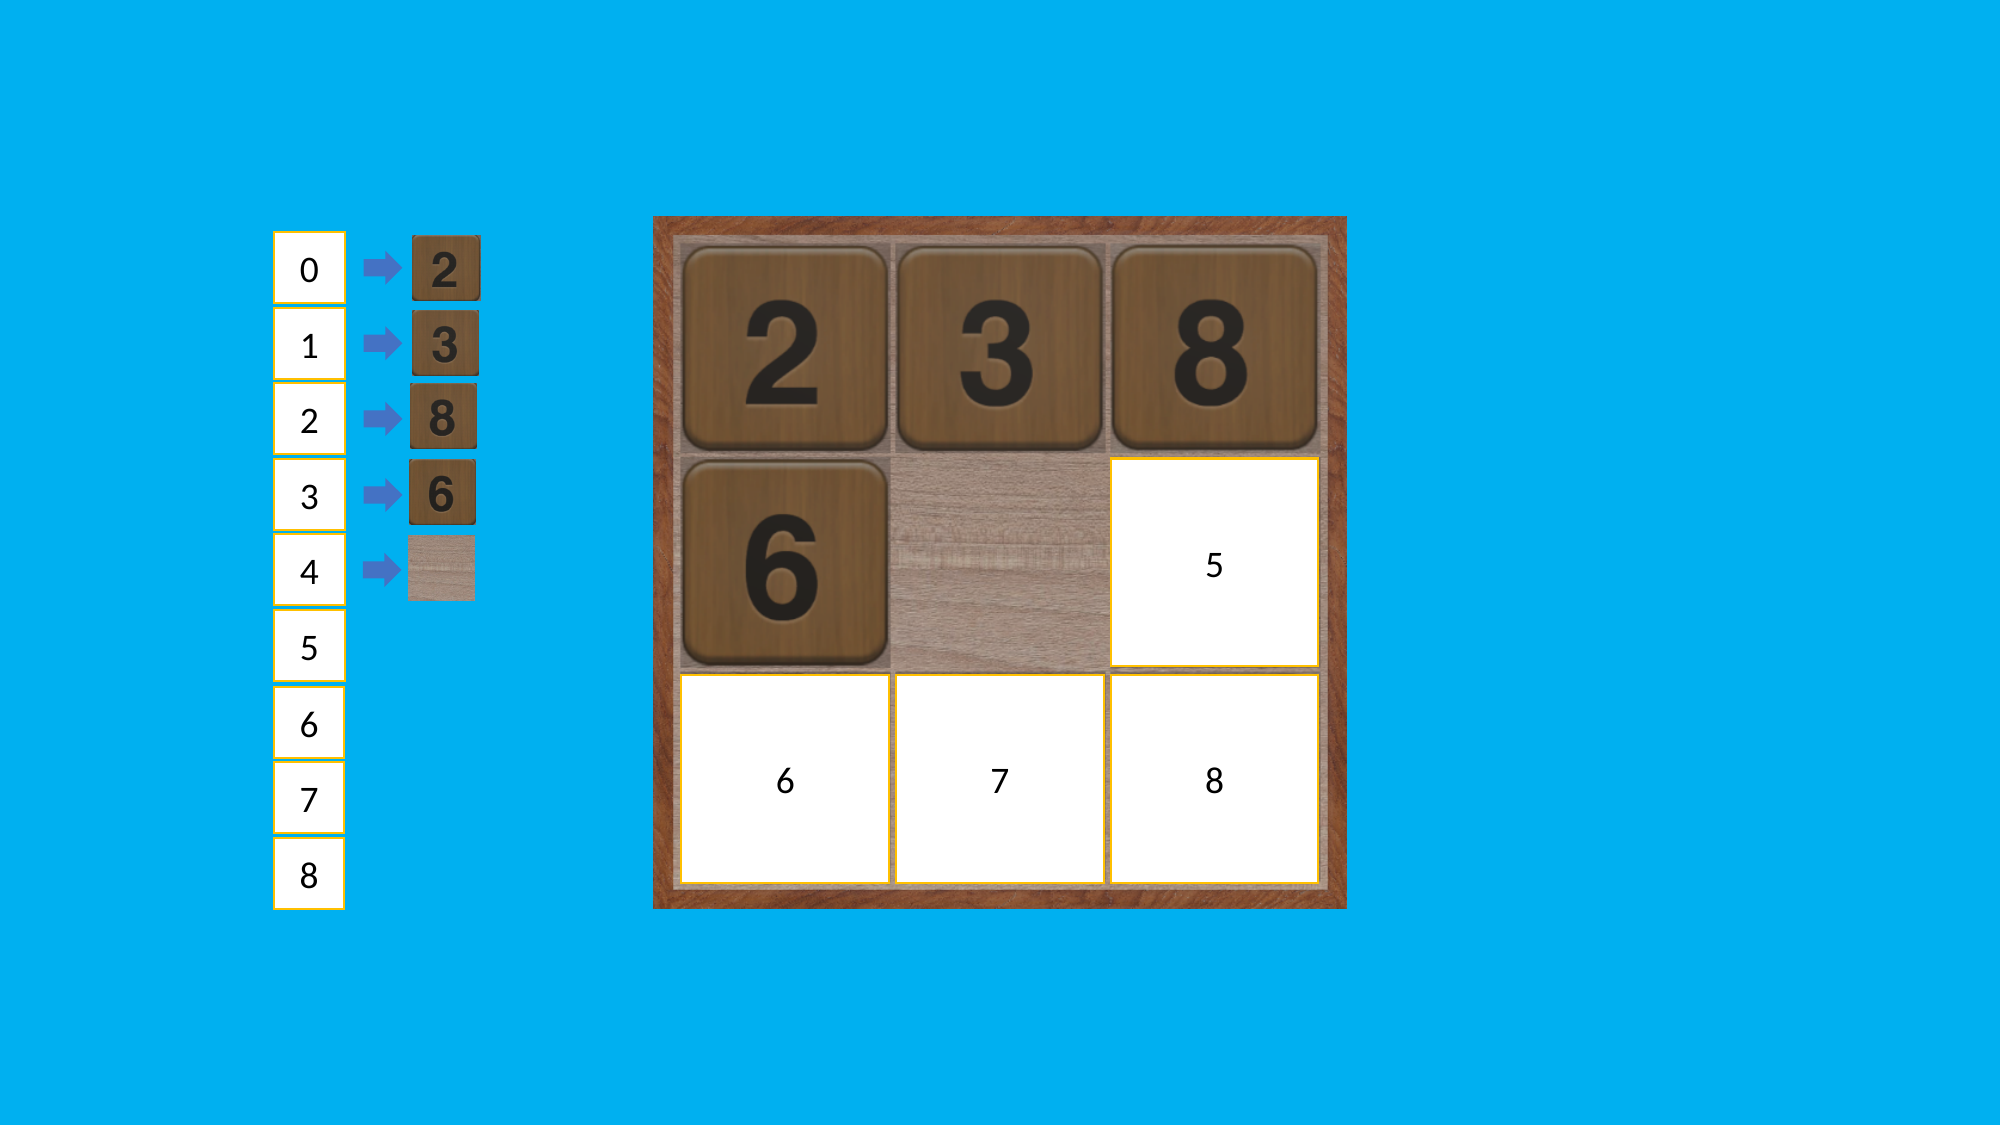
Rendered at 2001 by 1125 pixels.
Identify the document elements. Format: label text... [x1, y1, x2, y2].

text_box 3 [273, 458, 346, 531]
text_box 4 [273, 533, 346, 606]
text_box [653, 216, 1347, 909]
text_box 0 [273, 231, 346, 304]
text_box [362, 475, 404, 515]
picture [413, 236, 480, 300]
text_box [361, 550, 404, 590]
text_box 2 [273, 382, 346, 455]
text_box 6 [273, 686, 345, 759]
text_box 5 [273, 609, 346, 682]
picture [409, 536, 474, 600]
picture [413, 311, 478, 375]
picture [411, 384, 476, 448]
text_box [362, 399, 404, 439]
text_box [362, 248, 404, 288]
picture [410, 460, 475, 524]
text_box 8 [273, 837, 345, 910]
text_box [362, 323, 404, 363]
text_box 1 [273, 307, 346, 380]
text_box 7 [273, 761, 345, 834]
